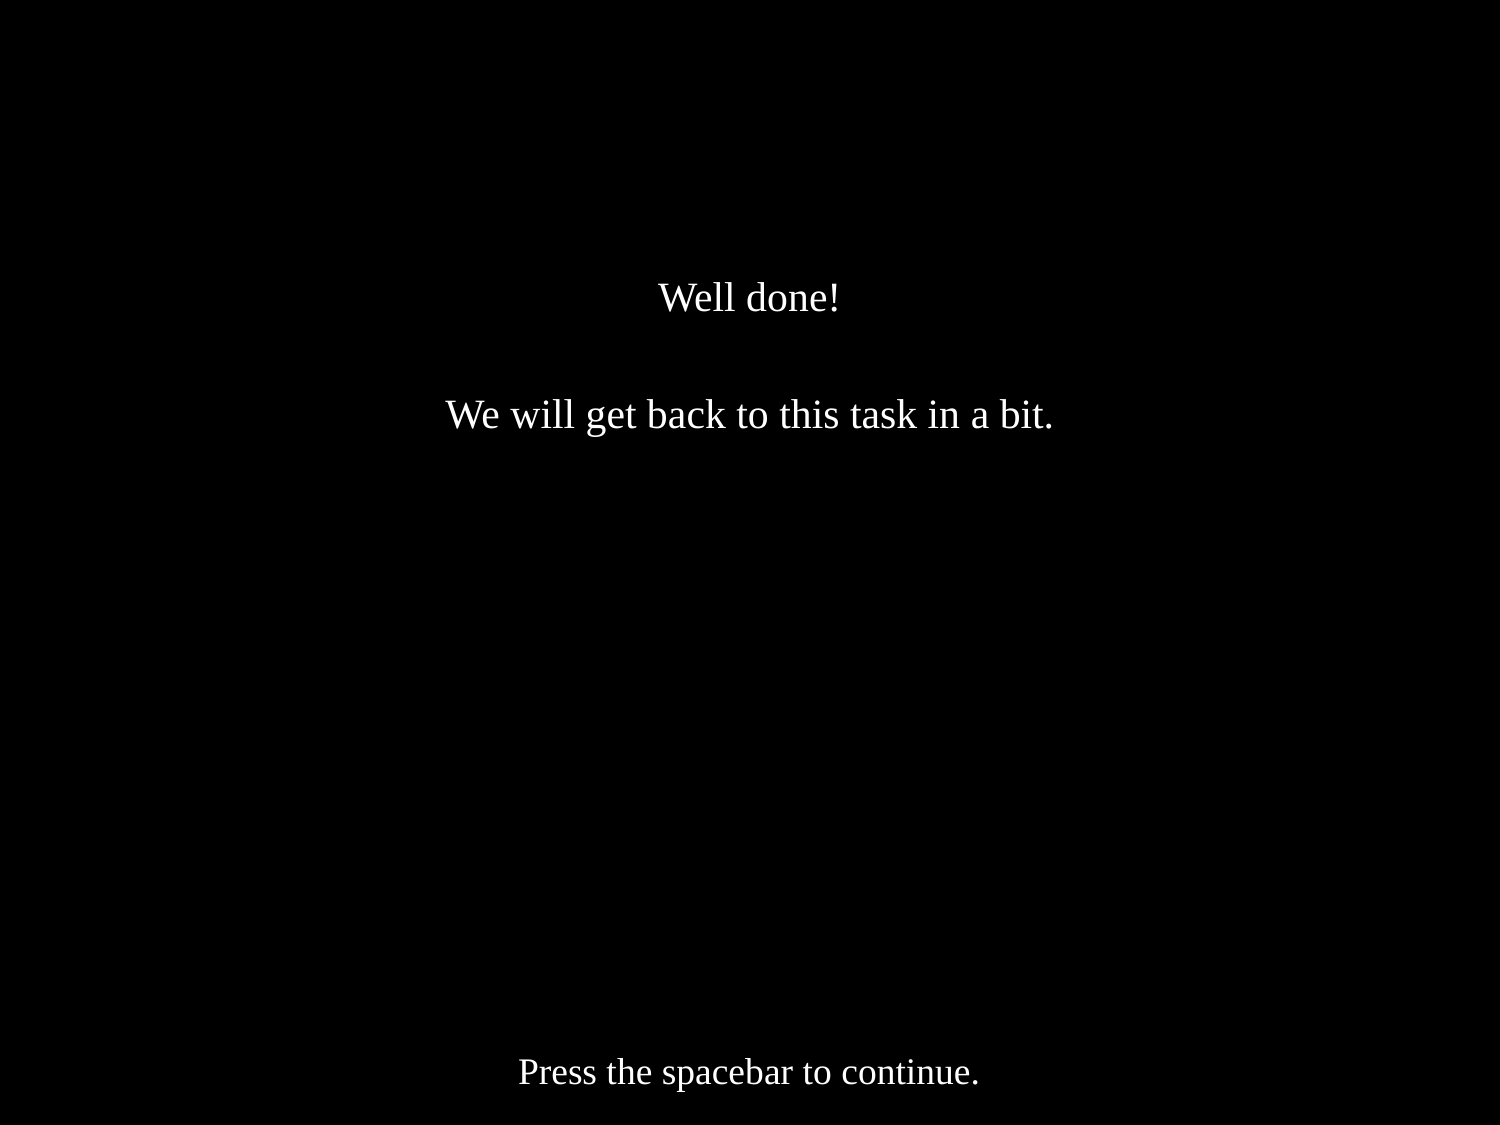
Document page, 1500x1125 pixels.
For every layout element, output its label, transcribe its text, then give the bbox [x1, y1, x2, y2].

list Well done! We will get back to this task in a bit. [75, 262, 1425, 1005]
text_box Press the spacebar to continue. [0, 1039, 1500, 1125]
